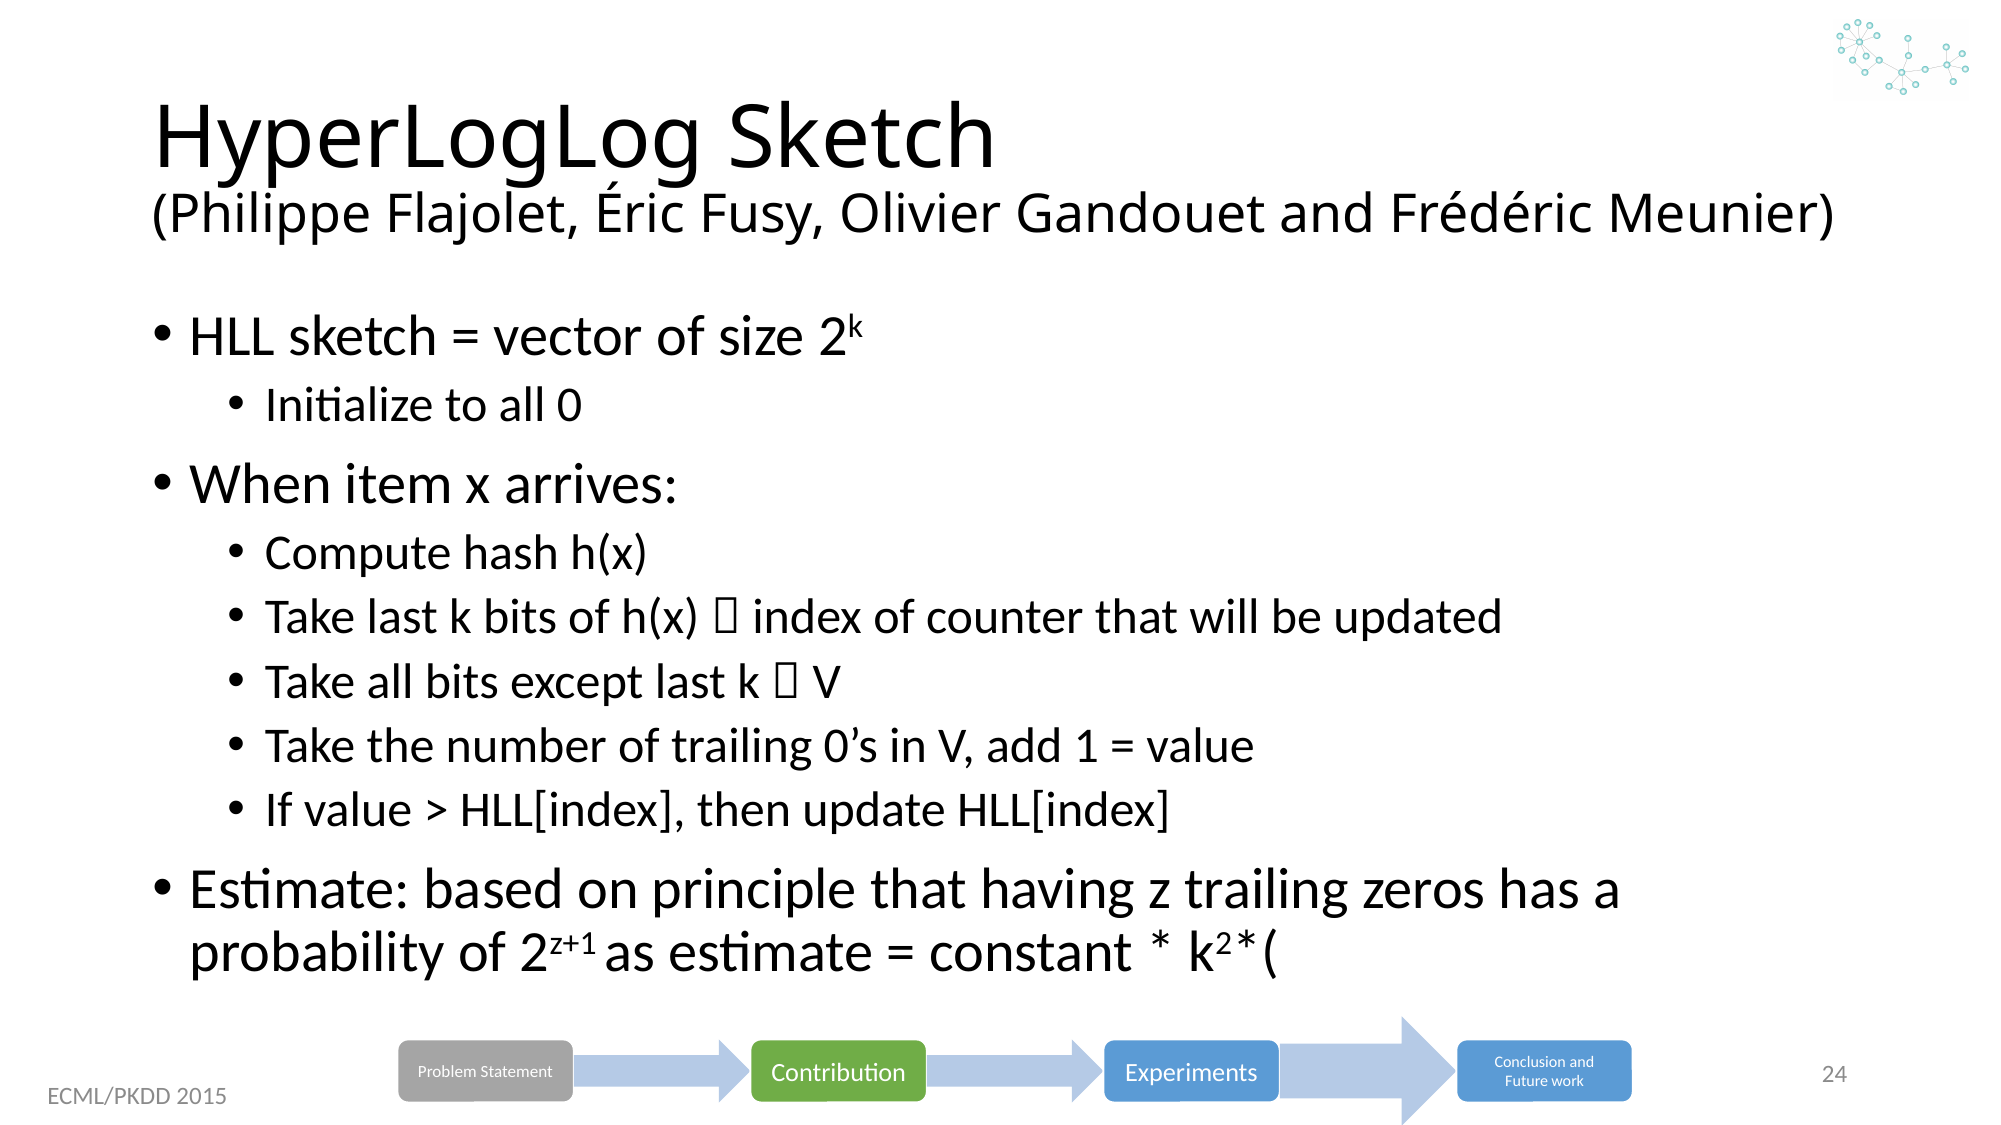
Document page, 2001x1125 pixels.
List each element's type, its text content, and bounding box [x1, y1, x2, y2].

footer ECML/PKDD 2015 [0, 1065, 475, 1125]
slide_number 24 [1633, 1042, 1863, 1103]
list HLL sketch = vector of size 2k Initialize to all 0 When item x arrives: Compute hash h(x) Take last k bits of h(x)  index of counter that will be updated Take all bits except last k  V Take the number of trailing 0’s in V, add 1 = value If value > HLL[index], then update HLL[index] Estimate: based on principle that having z trailing zeros has a probability of 2z+1 as estimate = constant * k2*( [137, 297, 1863, 1012]
picture [1832, 19, 1969, 101]
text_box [397, 1039, 1633, 1103]
title HyperLogLog Sketch (Philippe Flajolet, Éric Fusy, Olivier Gandouet and Frédéric Meunier) [137, 59, 1863, 278]
